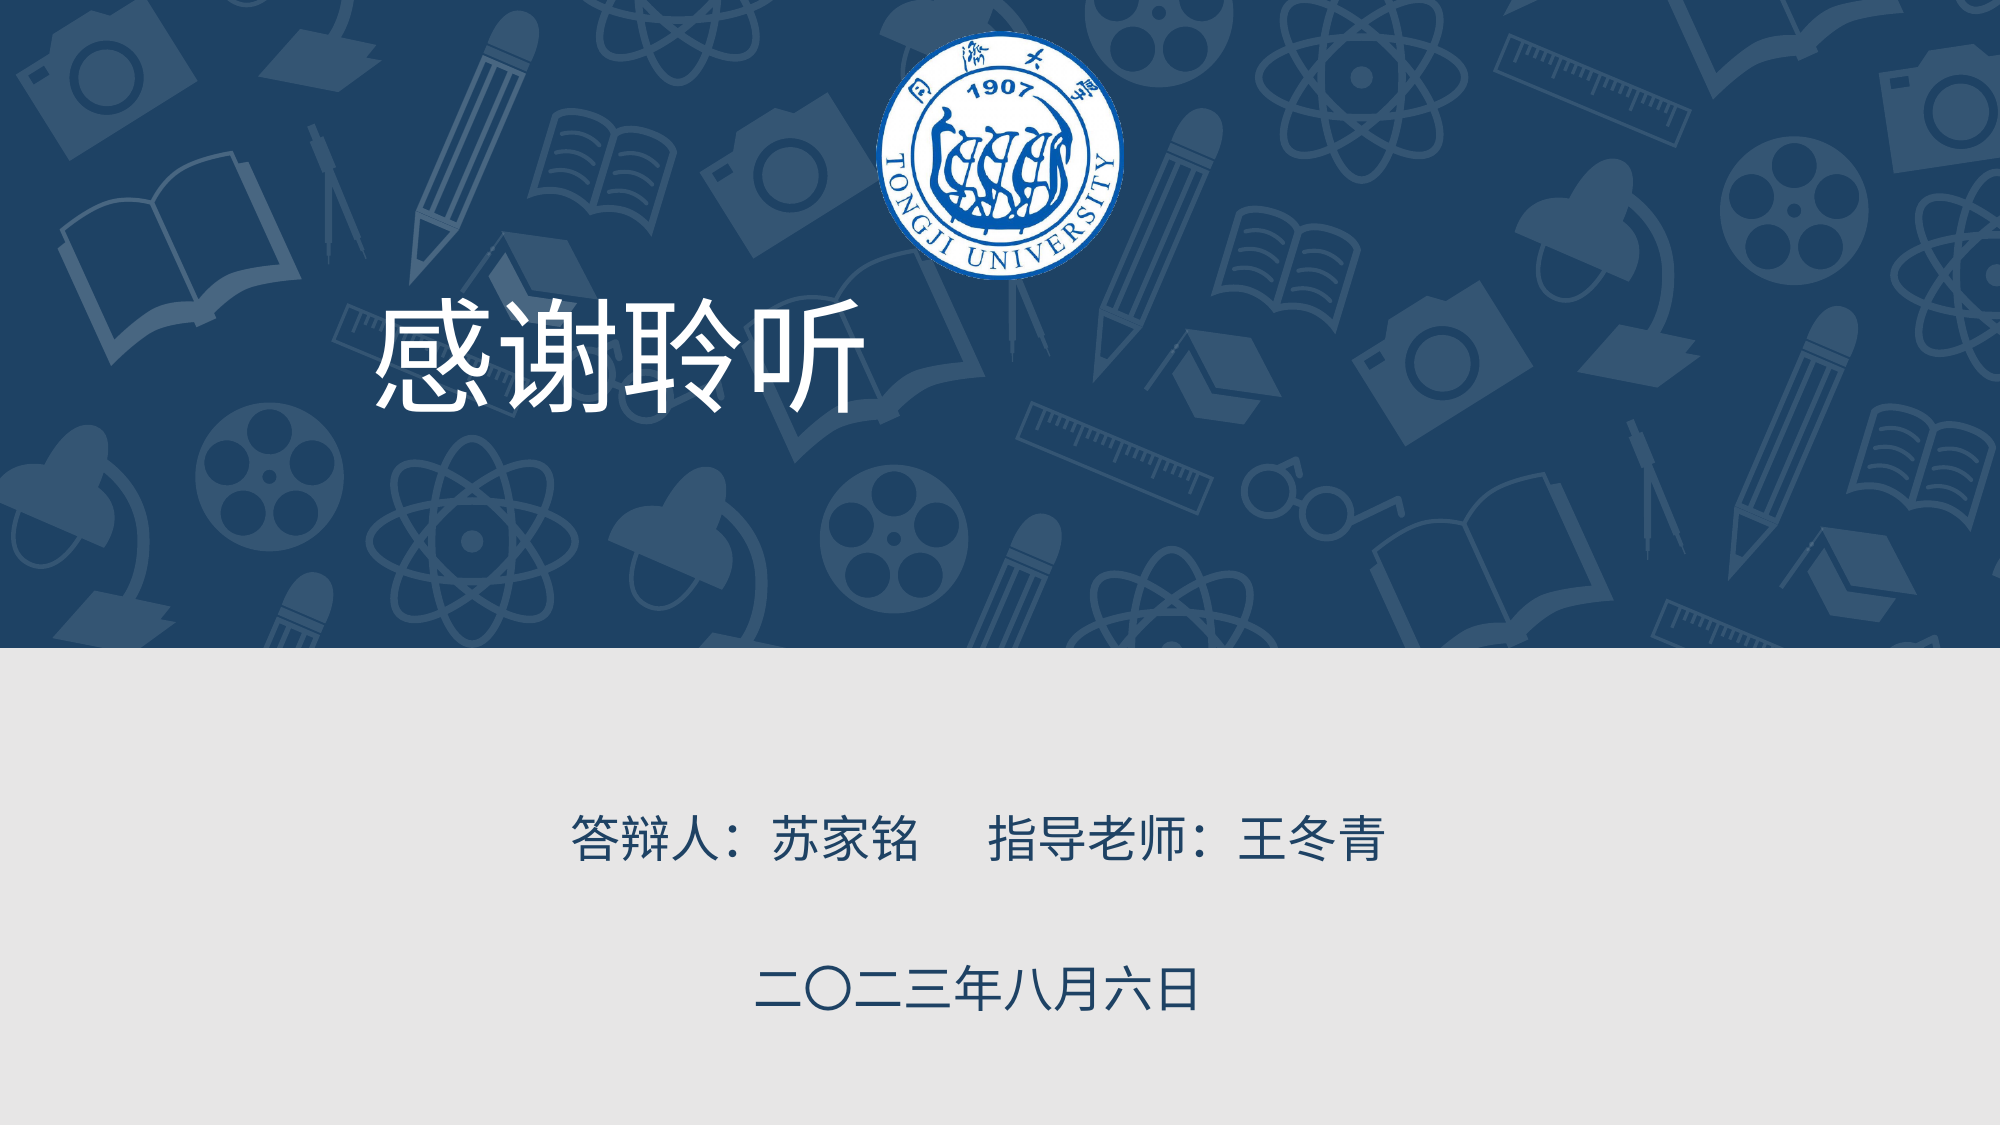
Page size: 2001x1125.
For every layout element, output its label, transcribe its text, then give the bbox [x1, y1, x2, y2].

title 感谢聆听 [362, 230, 1638, 439]
text_box [0, 648, 2000, 1125]
picture [875, 31, 1125, 280]
subtitle 答辩人：苏家铭 指导老师：王冬青 二〇二三年八月六日 [228, 806, 1730, 1079]
